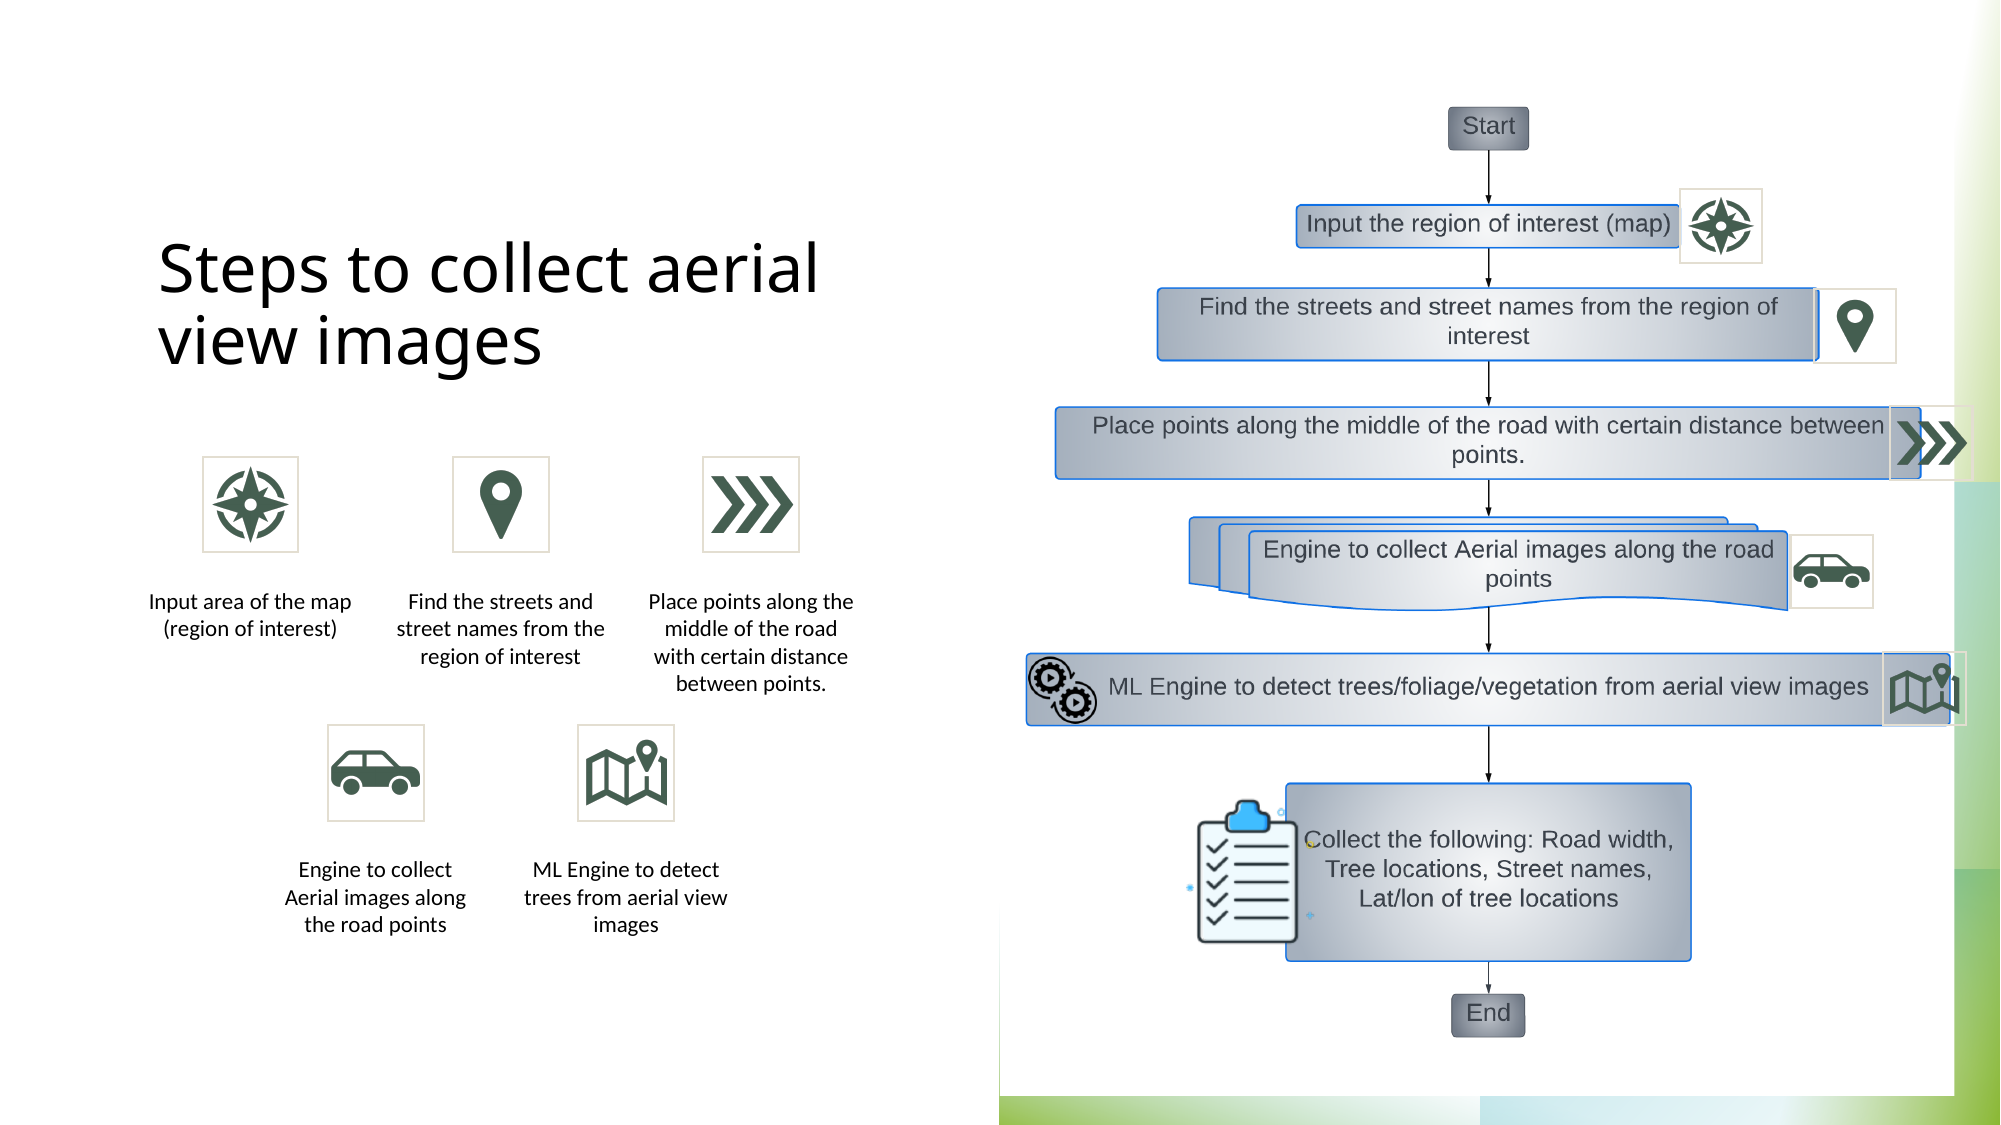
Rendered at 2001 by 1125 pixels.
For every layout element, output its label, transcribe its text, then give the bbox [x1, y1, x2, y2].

text_box [999, 1096, 1480, 1125]
text_box [1642, 0, 2000, 481]
title Steps to collect aerial view images [143, 121, 859, 387]
text_box [1480, 481, 2000, 1125]
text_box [999, 48, 1973, 1096]
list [143, 415, 859, 982]
